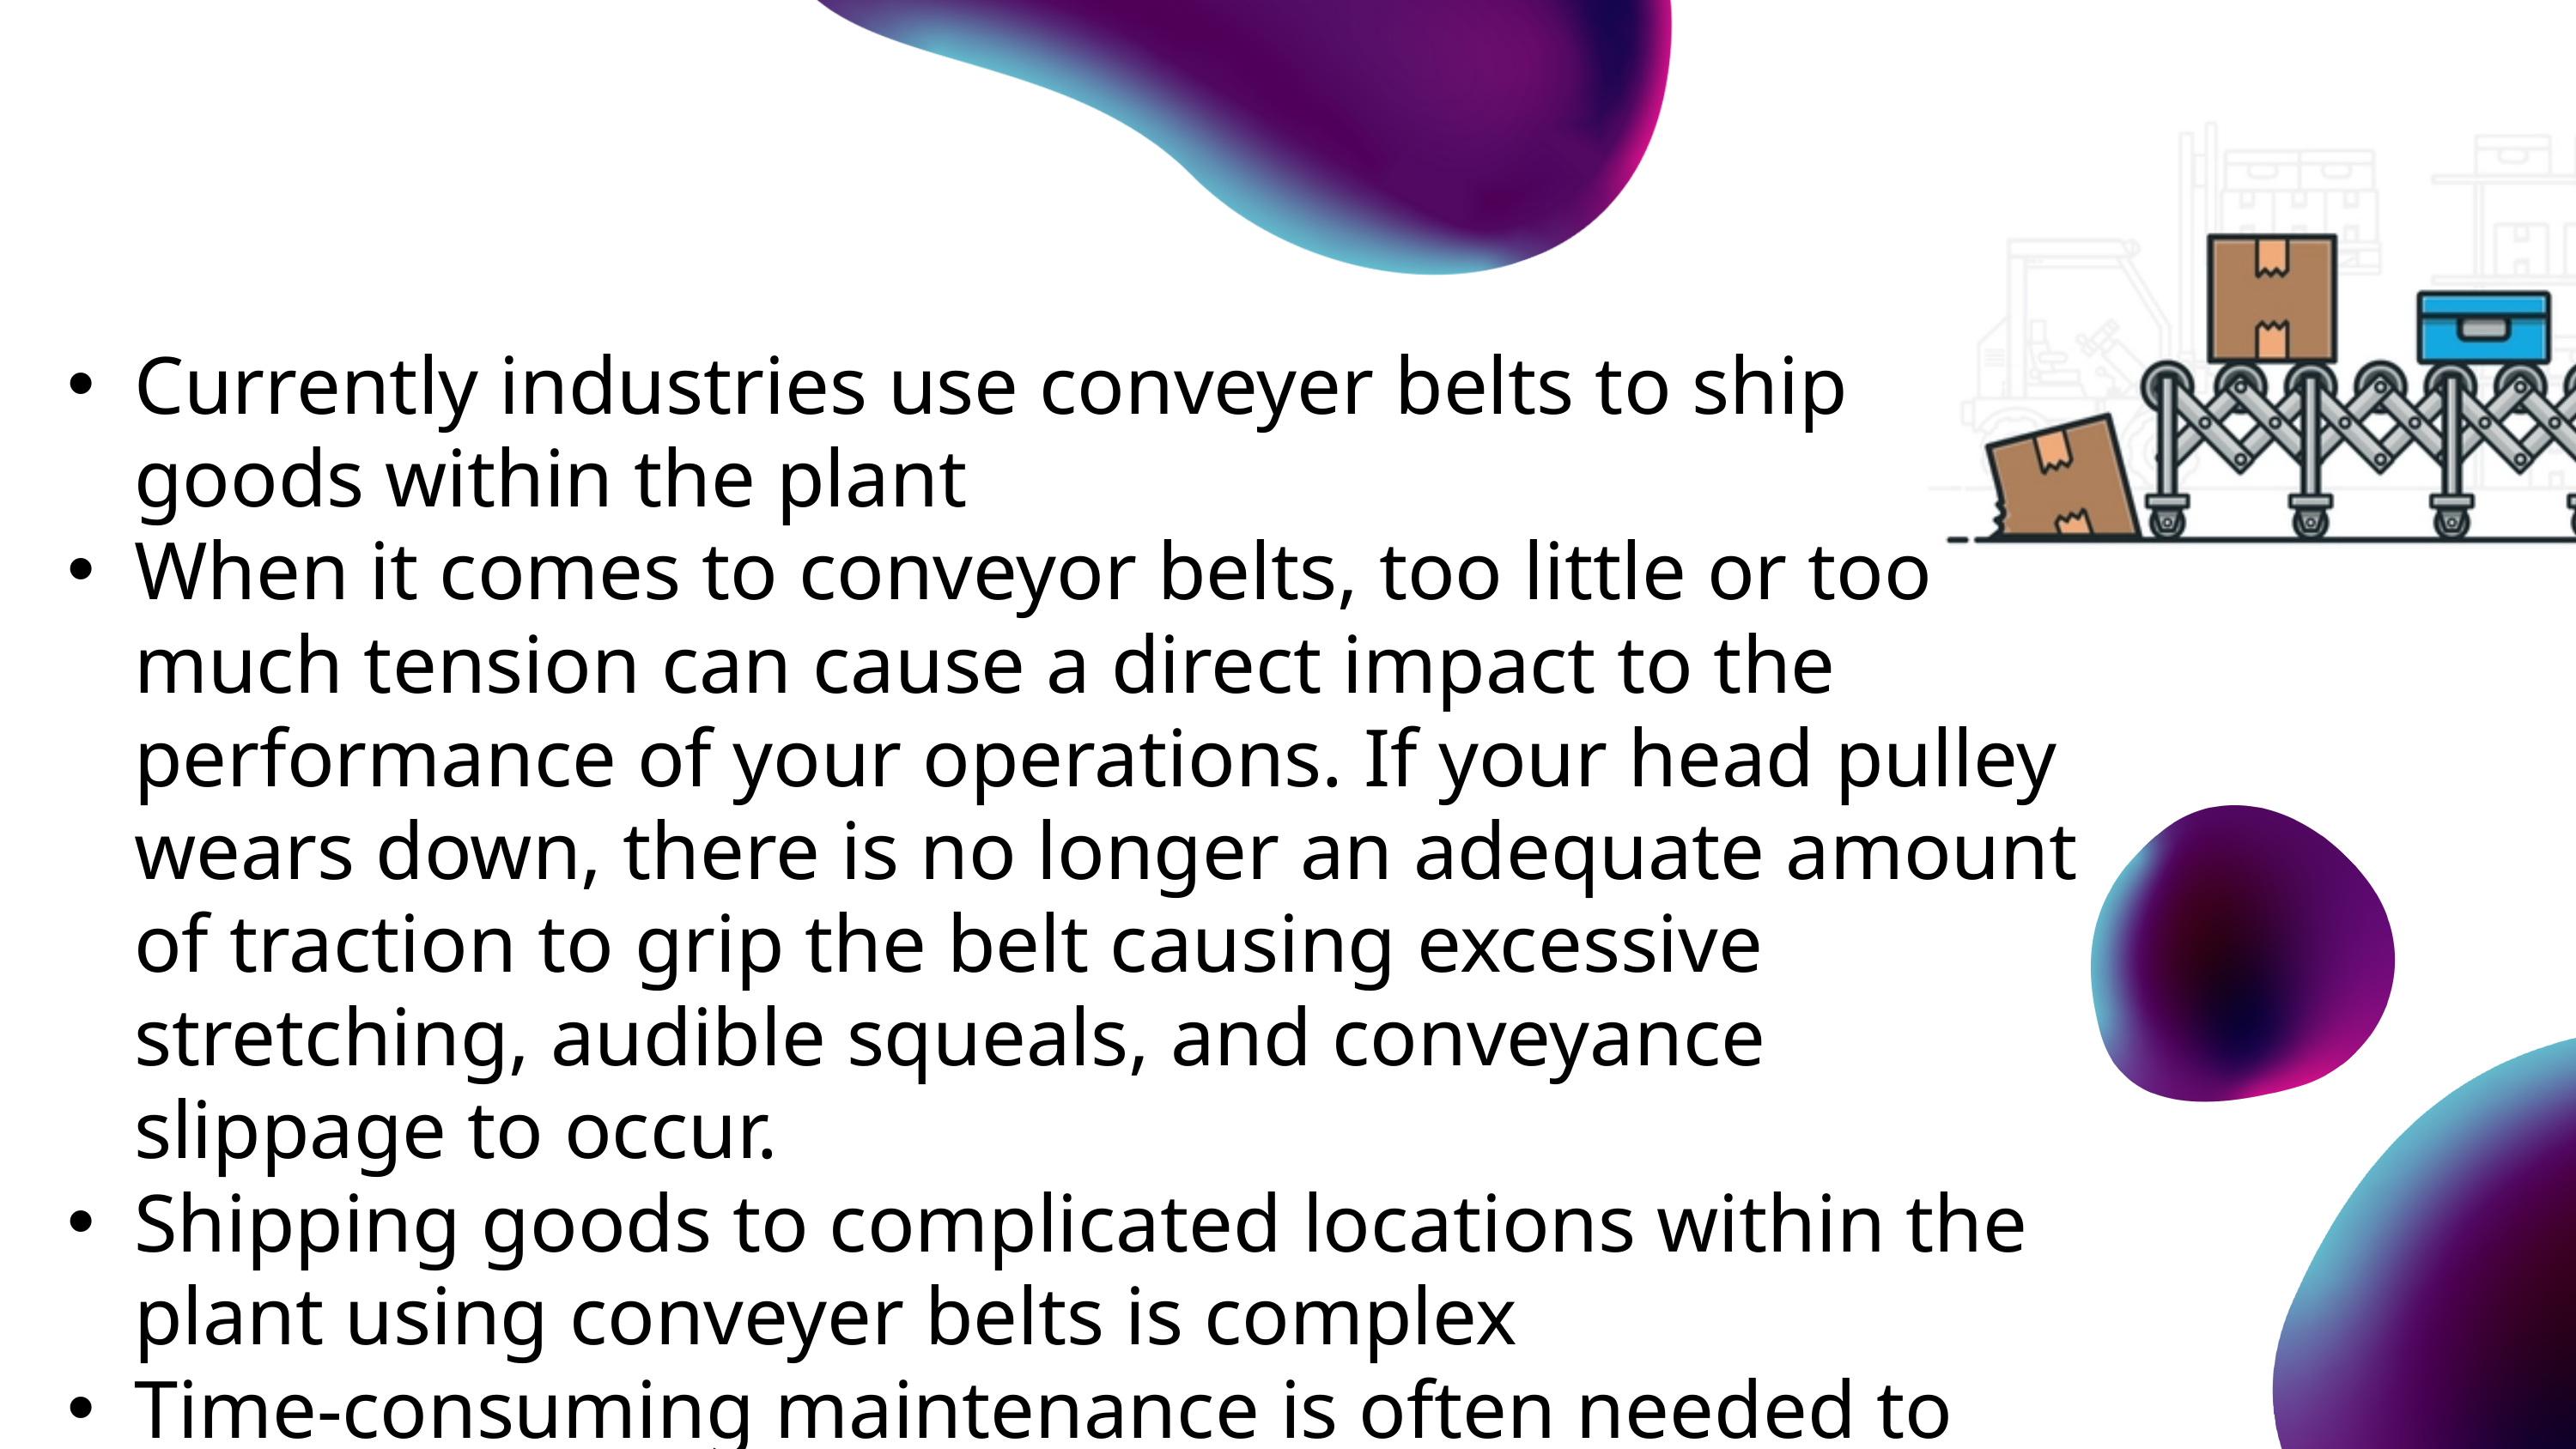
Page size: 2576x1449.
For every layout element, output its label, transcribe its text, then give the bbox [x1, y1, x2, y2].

picture [800, 0, 1744, 345]
picture [2078, 751, 2576, 1449]
text_box Currently industries use conveyer belts to ship goods within the plant When it comes to conveyor belts, too little or too much tension can cause a direct impact to the performance of your operations. If your head pulley wears down, there is no longer an adequate amount of traction to grip the belt causing excessive stretching, audible squeals, and conveyance slippage to occur. Shipping goods to complicated locations within the plant using conveyer belts is complex Time-consuming maintenance is often needed to remove build up [0, 336, 2087, 1449]
picture [1920, 0, 2576, 607]
